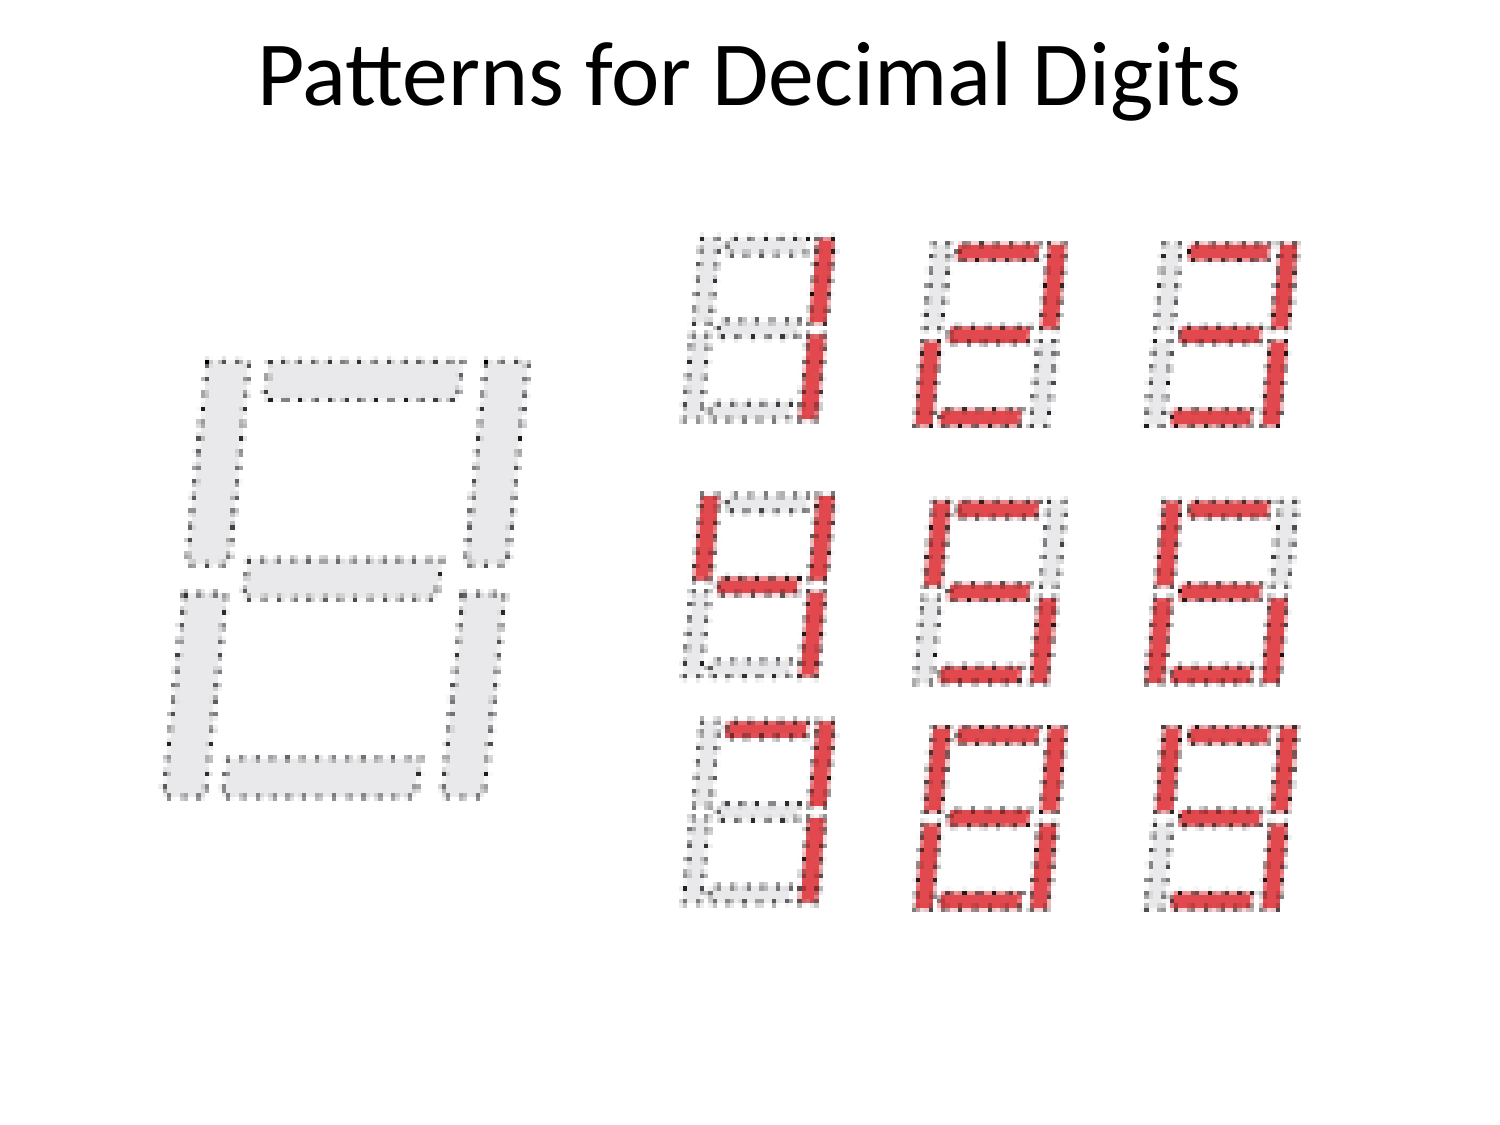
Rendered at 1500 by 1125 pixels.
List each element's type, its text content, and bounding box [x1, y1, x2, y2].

text_box Patterns for Decimal Digits [74, 6, 1425, 194]
picture [124, 199, 1340, 951]
